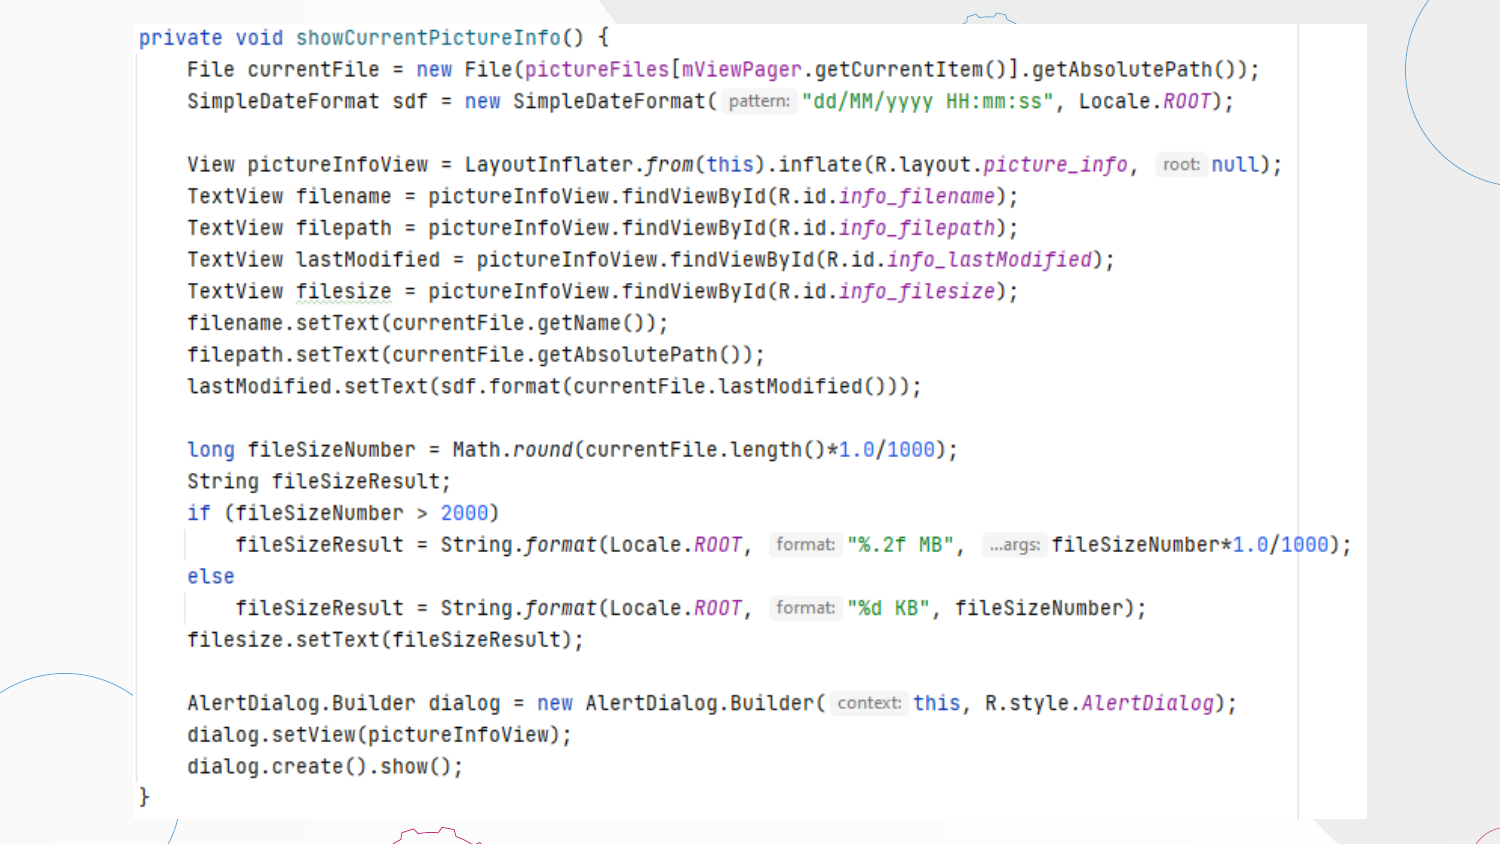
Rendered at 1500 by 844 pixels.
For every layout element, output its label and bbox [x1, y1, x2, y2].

picture [133, 24, 1367, 819]
